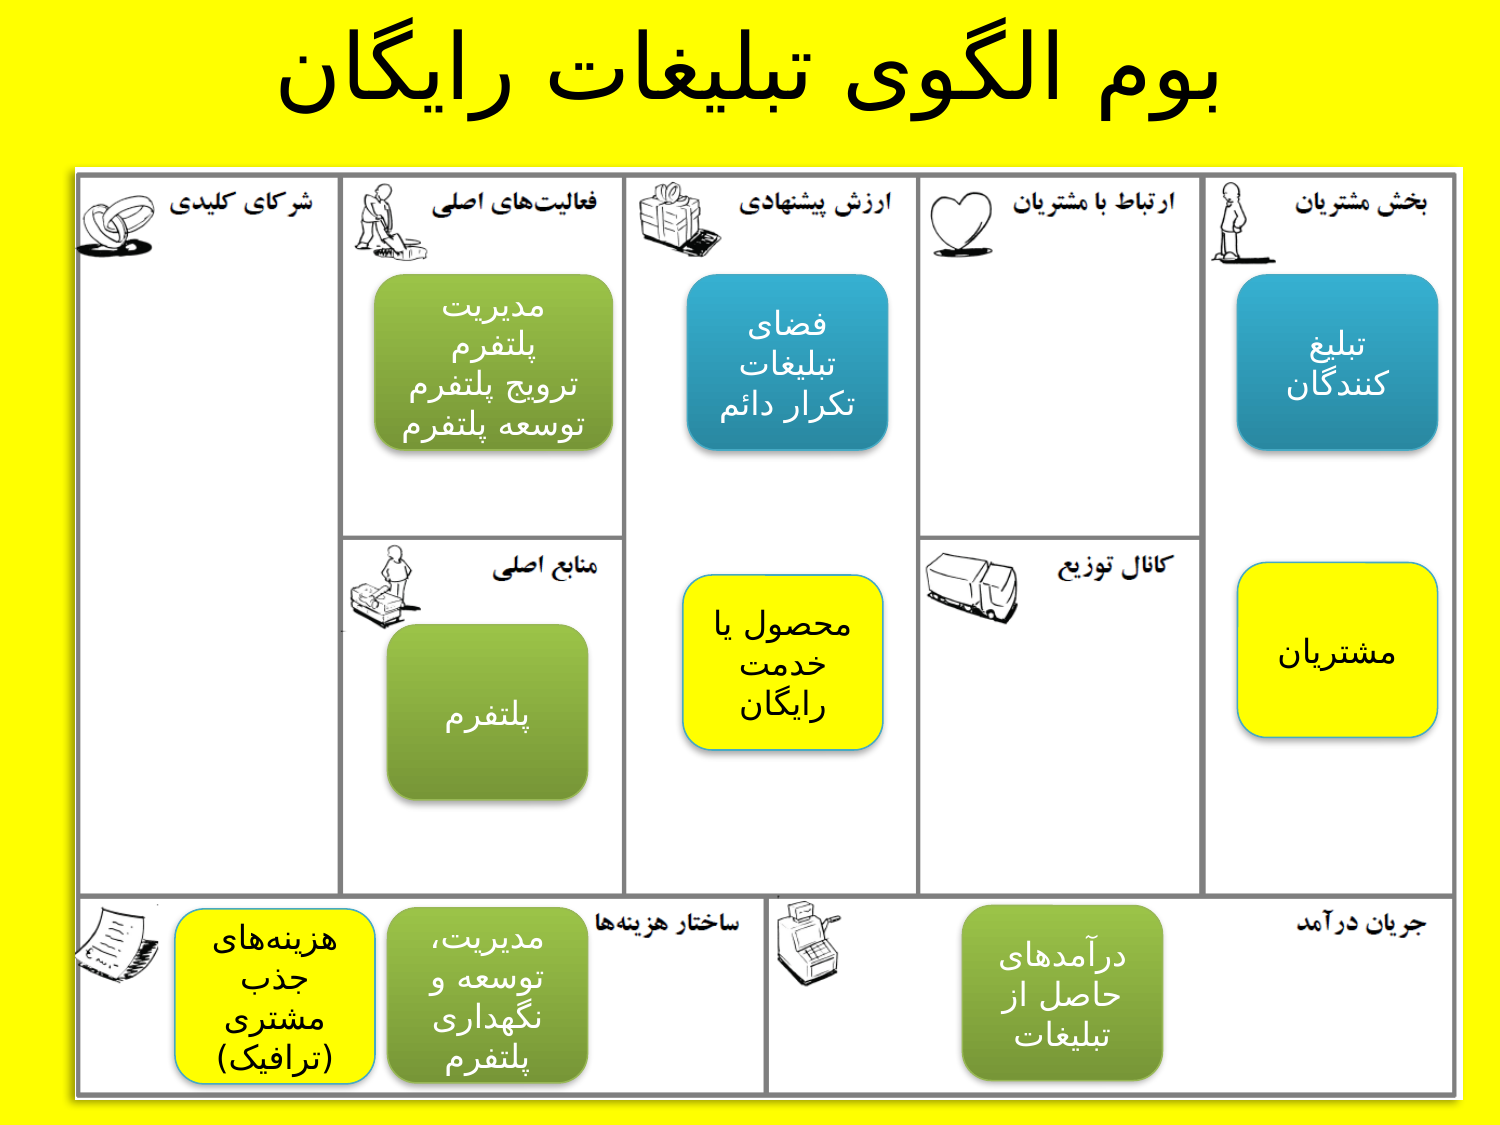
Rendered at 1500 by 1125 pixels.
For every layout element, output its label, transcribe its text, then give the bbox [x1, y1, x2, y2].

picture [74, 167, 1463, 1101]
title بوم الگوی تبلیغات رایگان [0, 0, 1500, 125]
